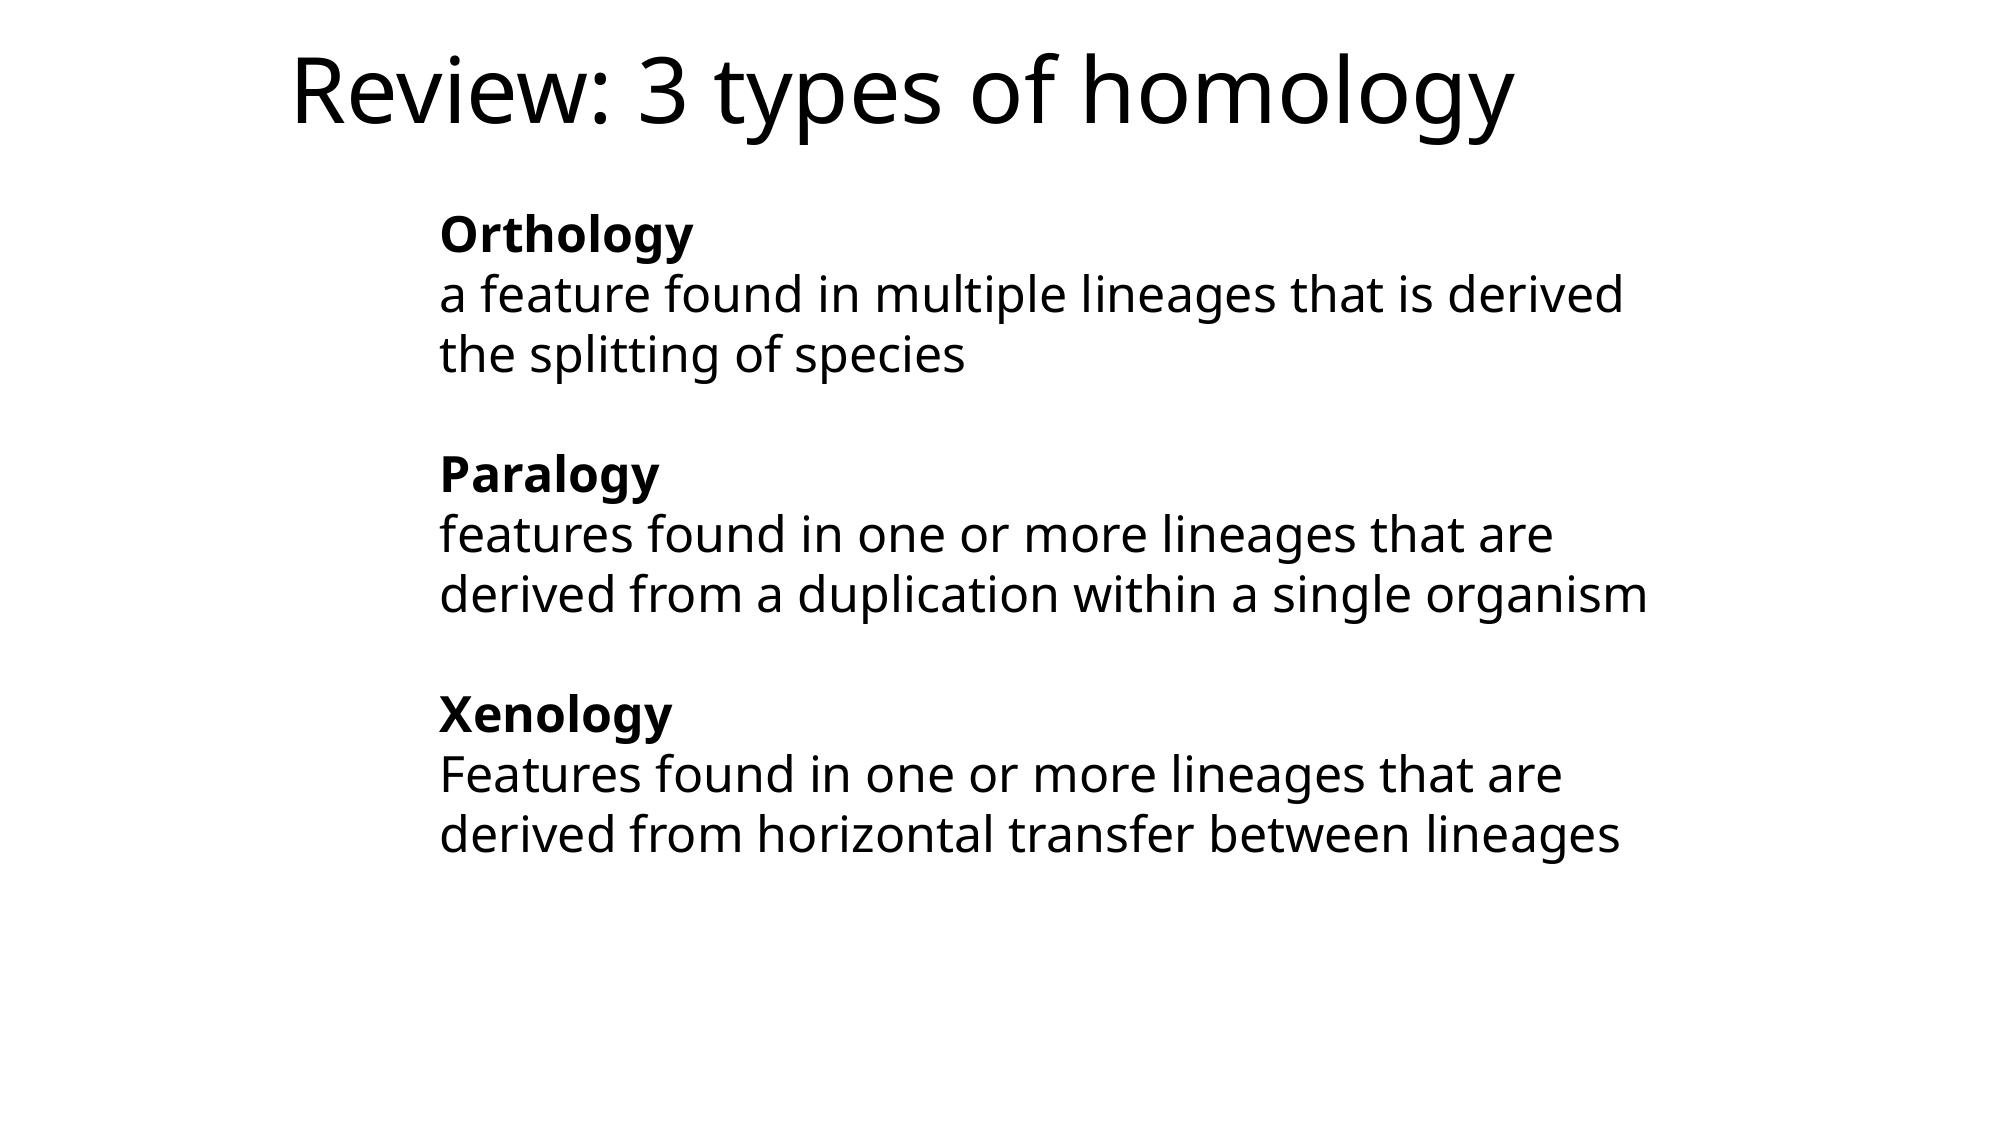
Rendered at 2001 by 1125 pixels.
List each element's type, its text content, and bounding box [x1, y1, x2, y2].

text_box Review: 3 types of homology Orthology a feature found in multiple lineages that is derived the splitting of species Paralogy features found in one or more lineages that are derived from a duplication within a single organism Xenology Features found in one or more lineages that are derived from horizontal transfer between lineages [274, 24, 1713, 940]
